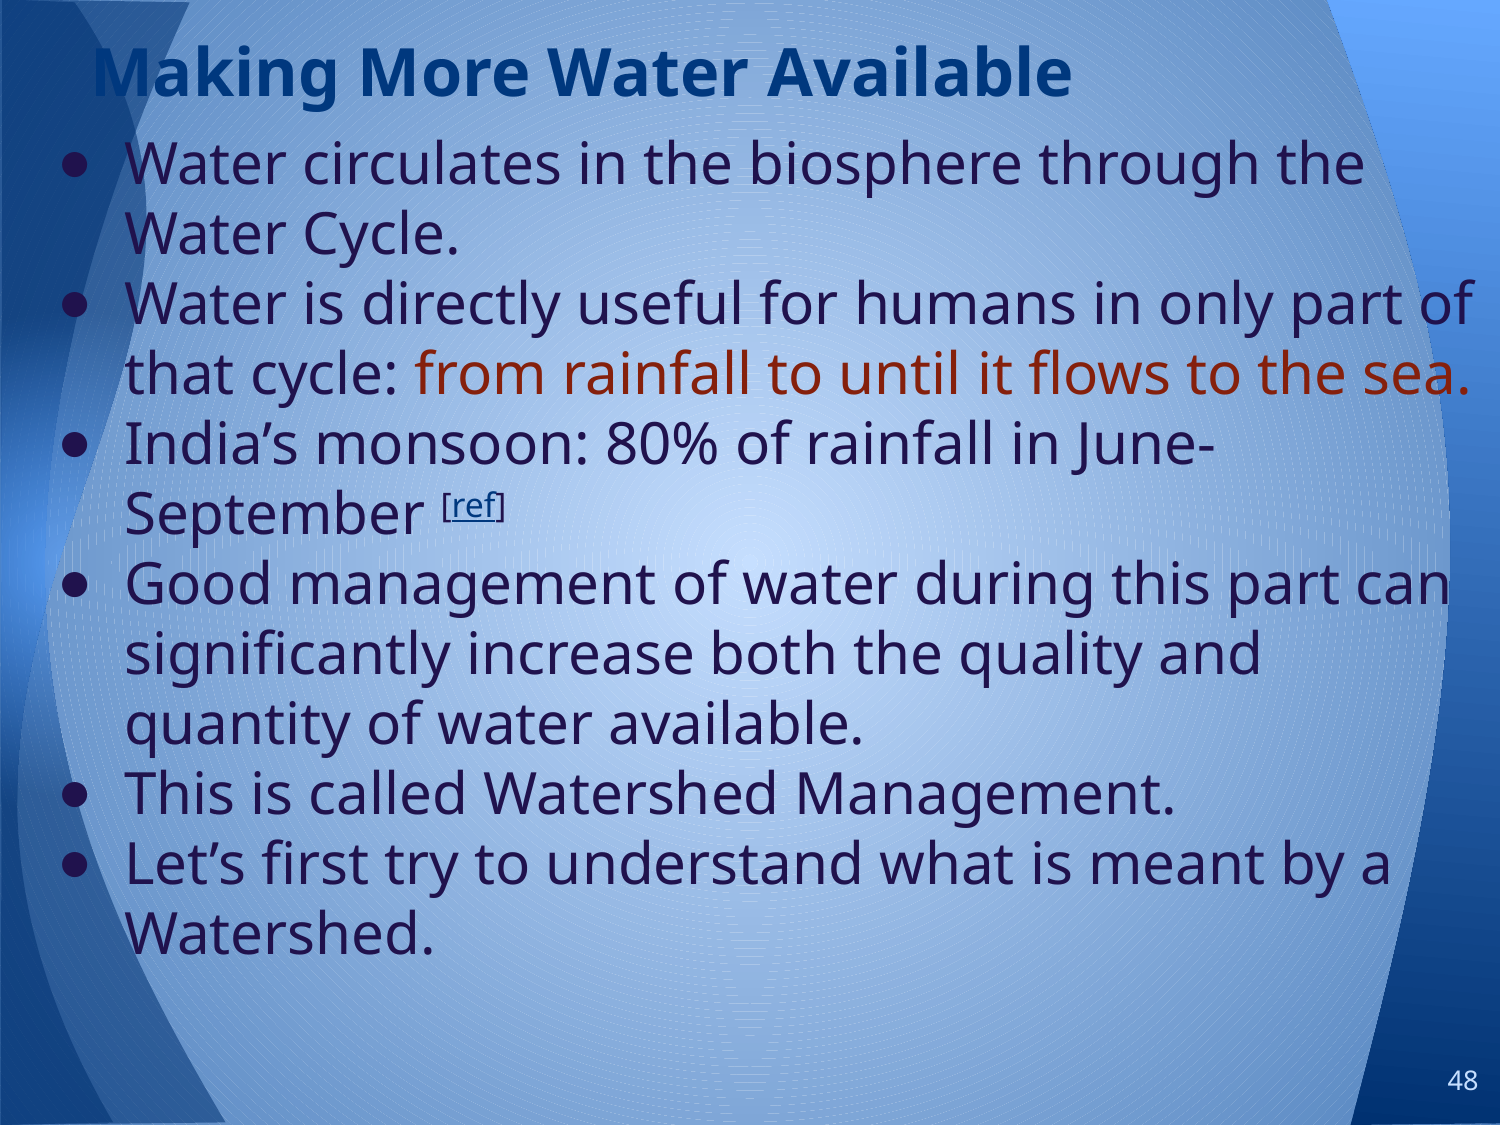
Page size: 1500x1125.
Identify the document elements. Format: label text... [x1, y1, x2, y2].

slide_number ‹#› [1403, 1038, 1494, 1125]
title Making More Water Available [75, 13, 1425, 125]
list Water circulates in the biosphere through the Water Cycle. Water is directly useful for humans in only part of that cycle: from rainfall to until it flows to the sea. India’s monsoon: 80% of rainfall in June-September [ref] Good management of water during this part can significantly increase both the quality and quantity of water available. This is called Watershed Management. Let’s first try to understand what is meant by a Watershed. [34, 111, 1494, 1067]
